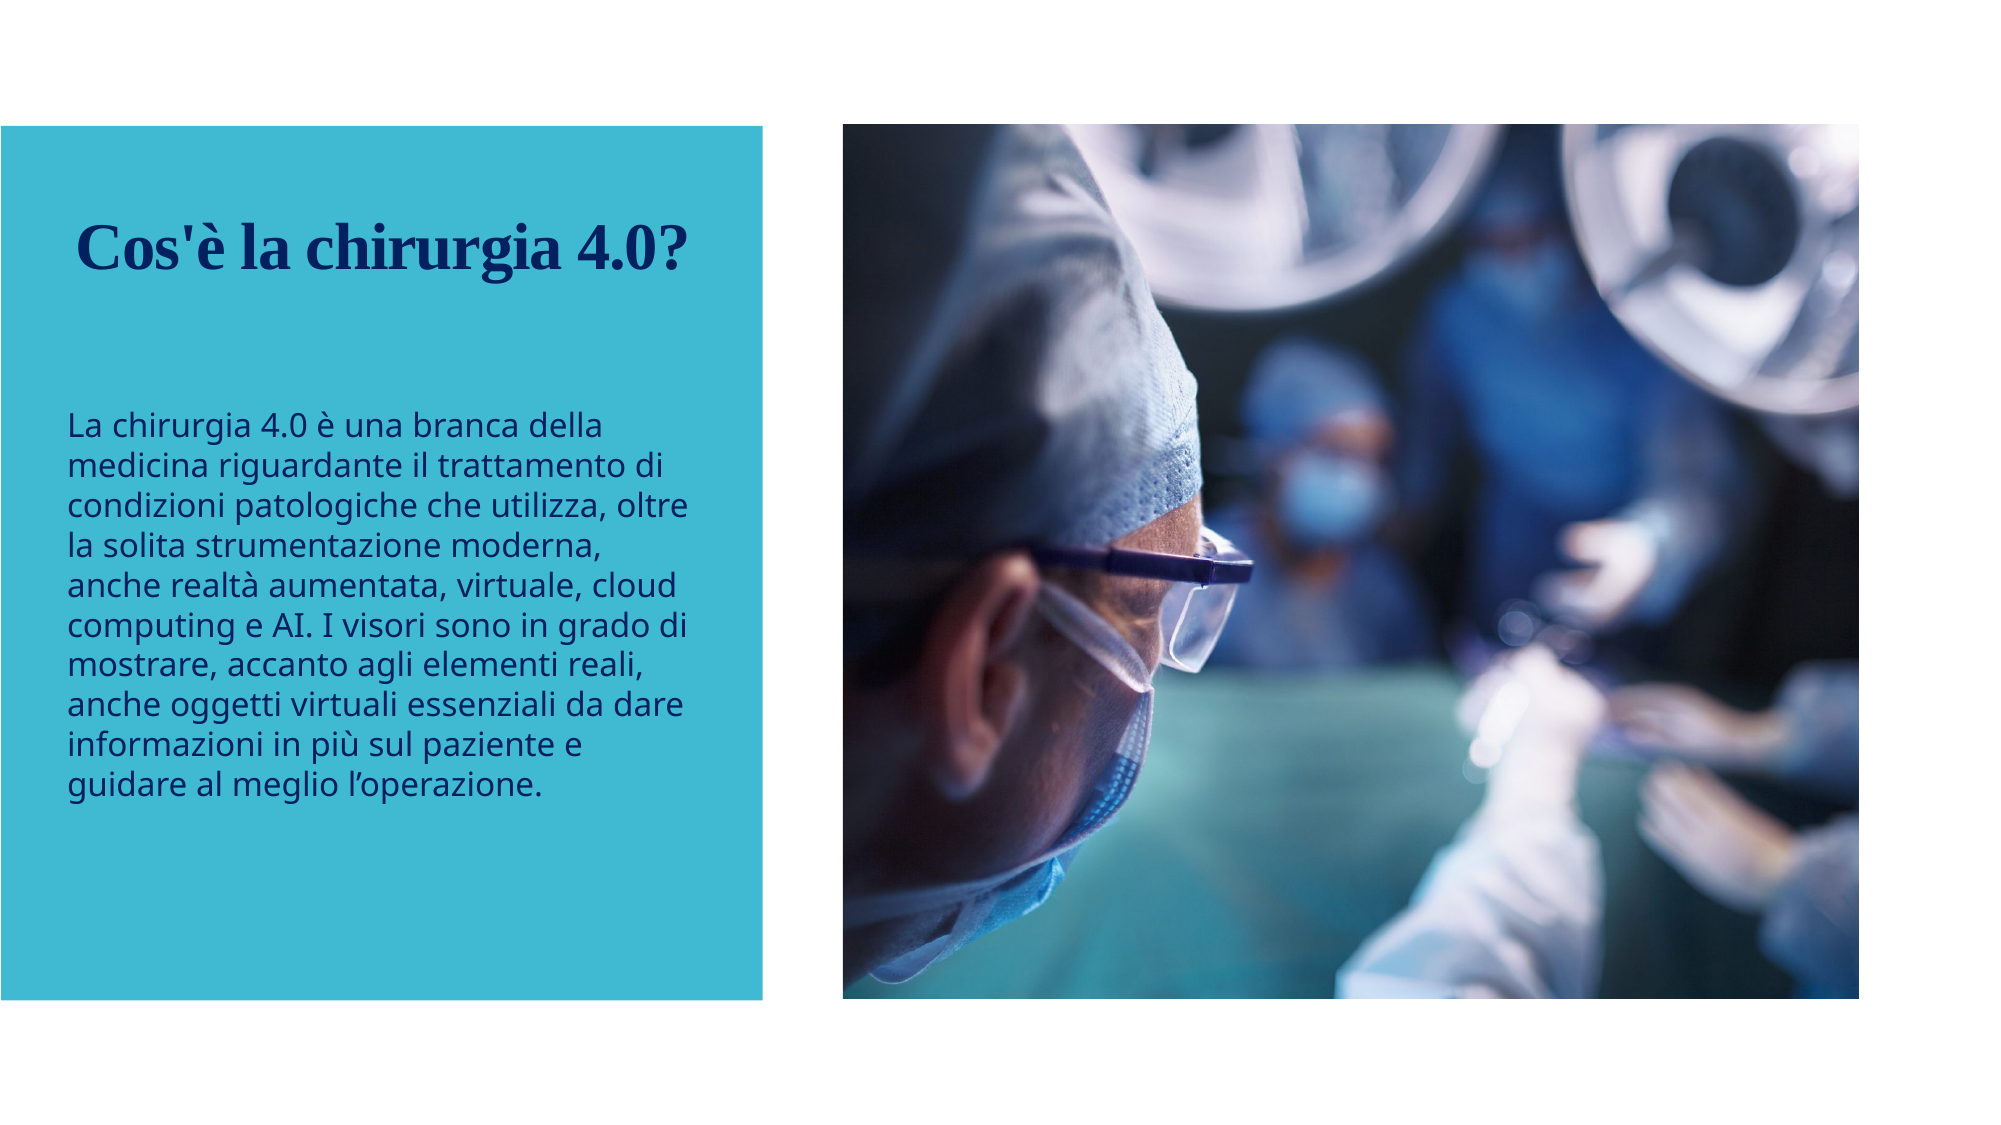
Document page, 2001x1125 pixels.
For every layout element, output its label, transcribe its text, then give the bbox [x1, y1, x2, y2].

picture [842, 124, 1860, 1000]
text_box [0, 125, 763, 1001]
text_box La chirurgia 4.0 è una branca della medicina riguardante il trattamento di condizioni patologiche che utilizza, oltre la solita strumentazione moderna, anche realtà aumentata, virtuale, cloud computing e AI. I visori sono in grado di mostrare, accanto agli elementi reali, anche oggetti virtuali essenziali da dare informazioni in più sul paziente e guidare al meglio l’operazione. [52, 396, 720, 939]
title Cos'è la chirurgia 4.0? [60, 146, 720, 353]
